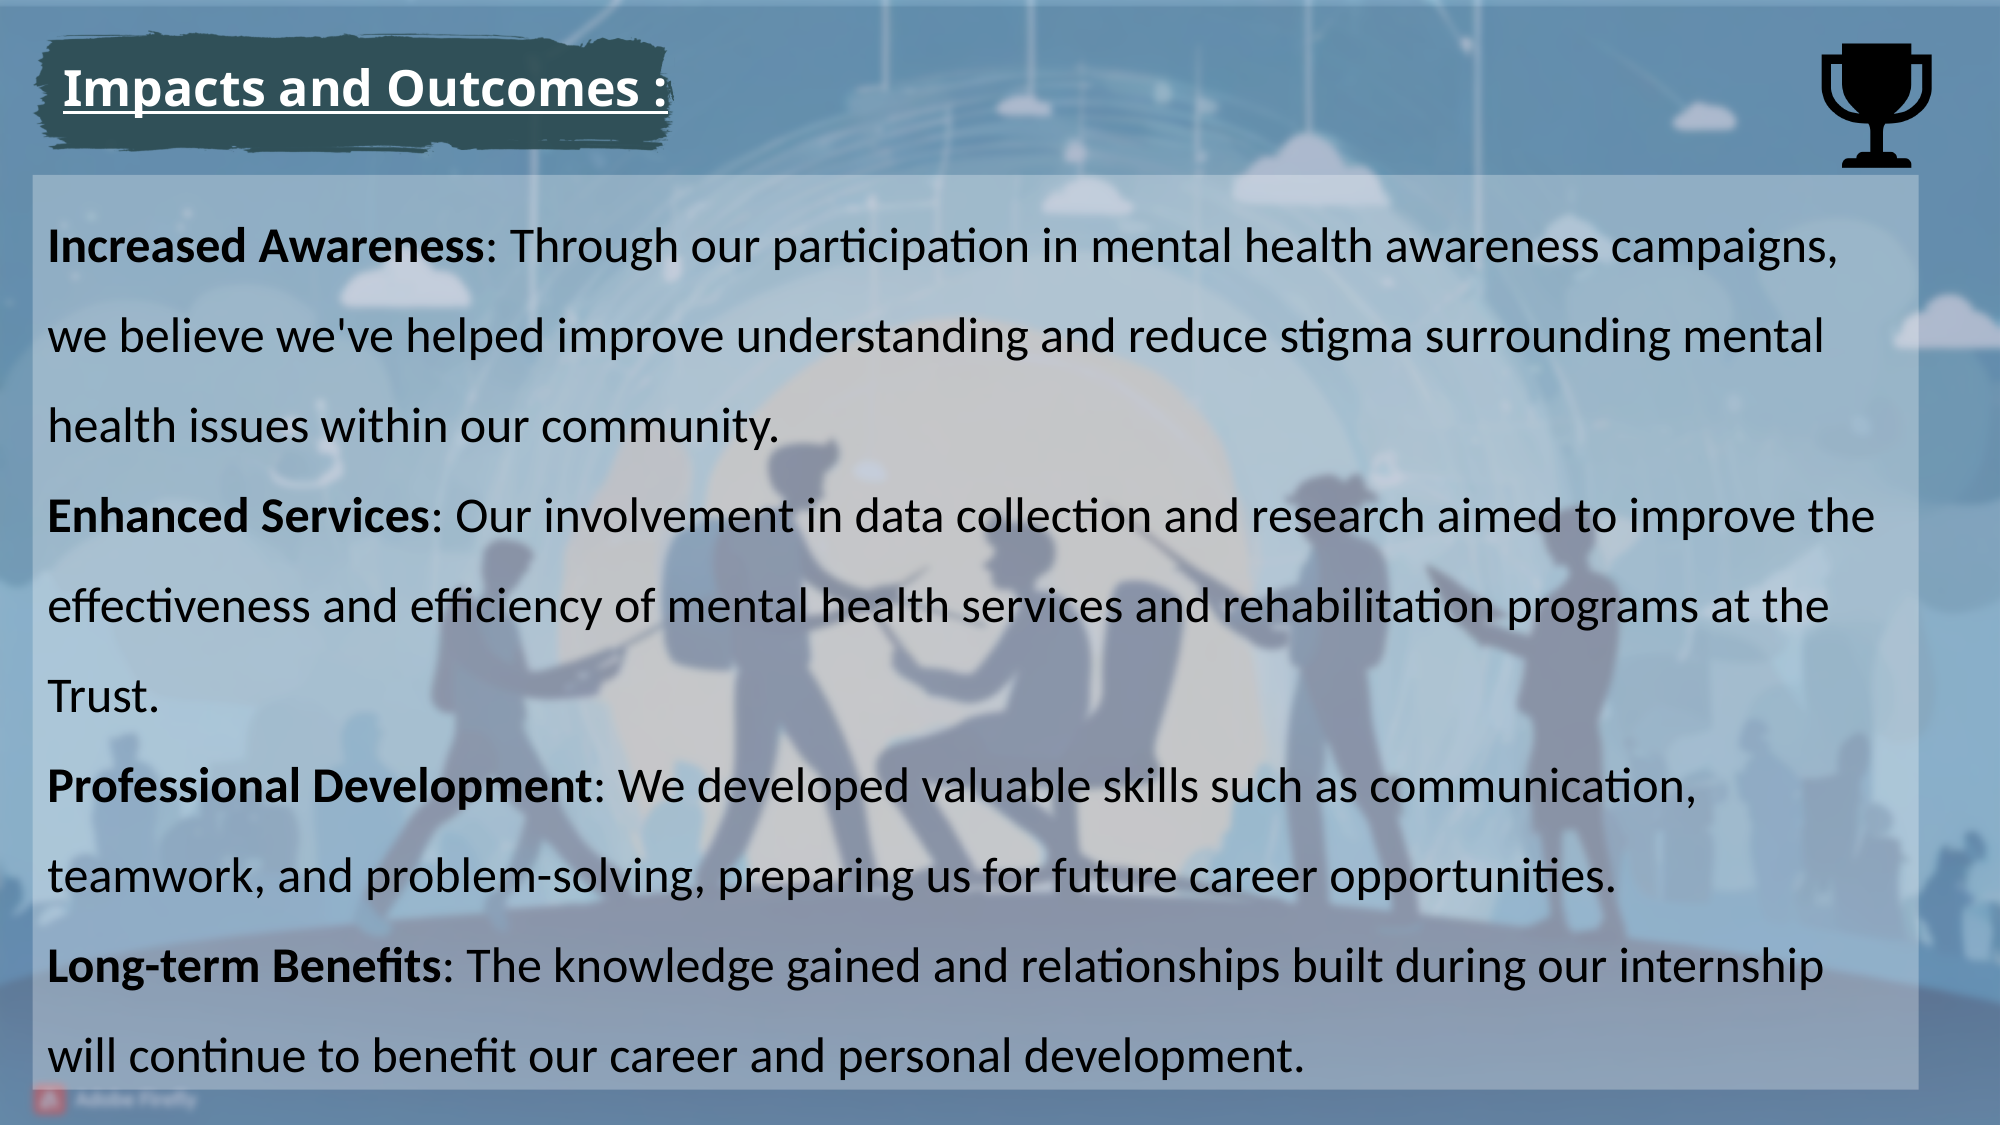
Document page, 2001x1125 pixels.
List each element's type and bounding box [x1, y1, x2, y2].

picture [0, 0, 2000, 1125]
text_box [32, 30, 1399, 157]
